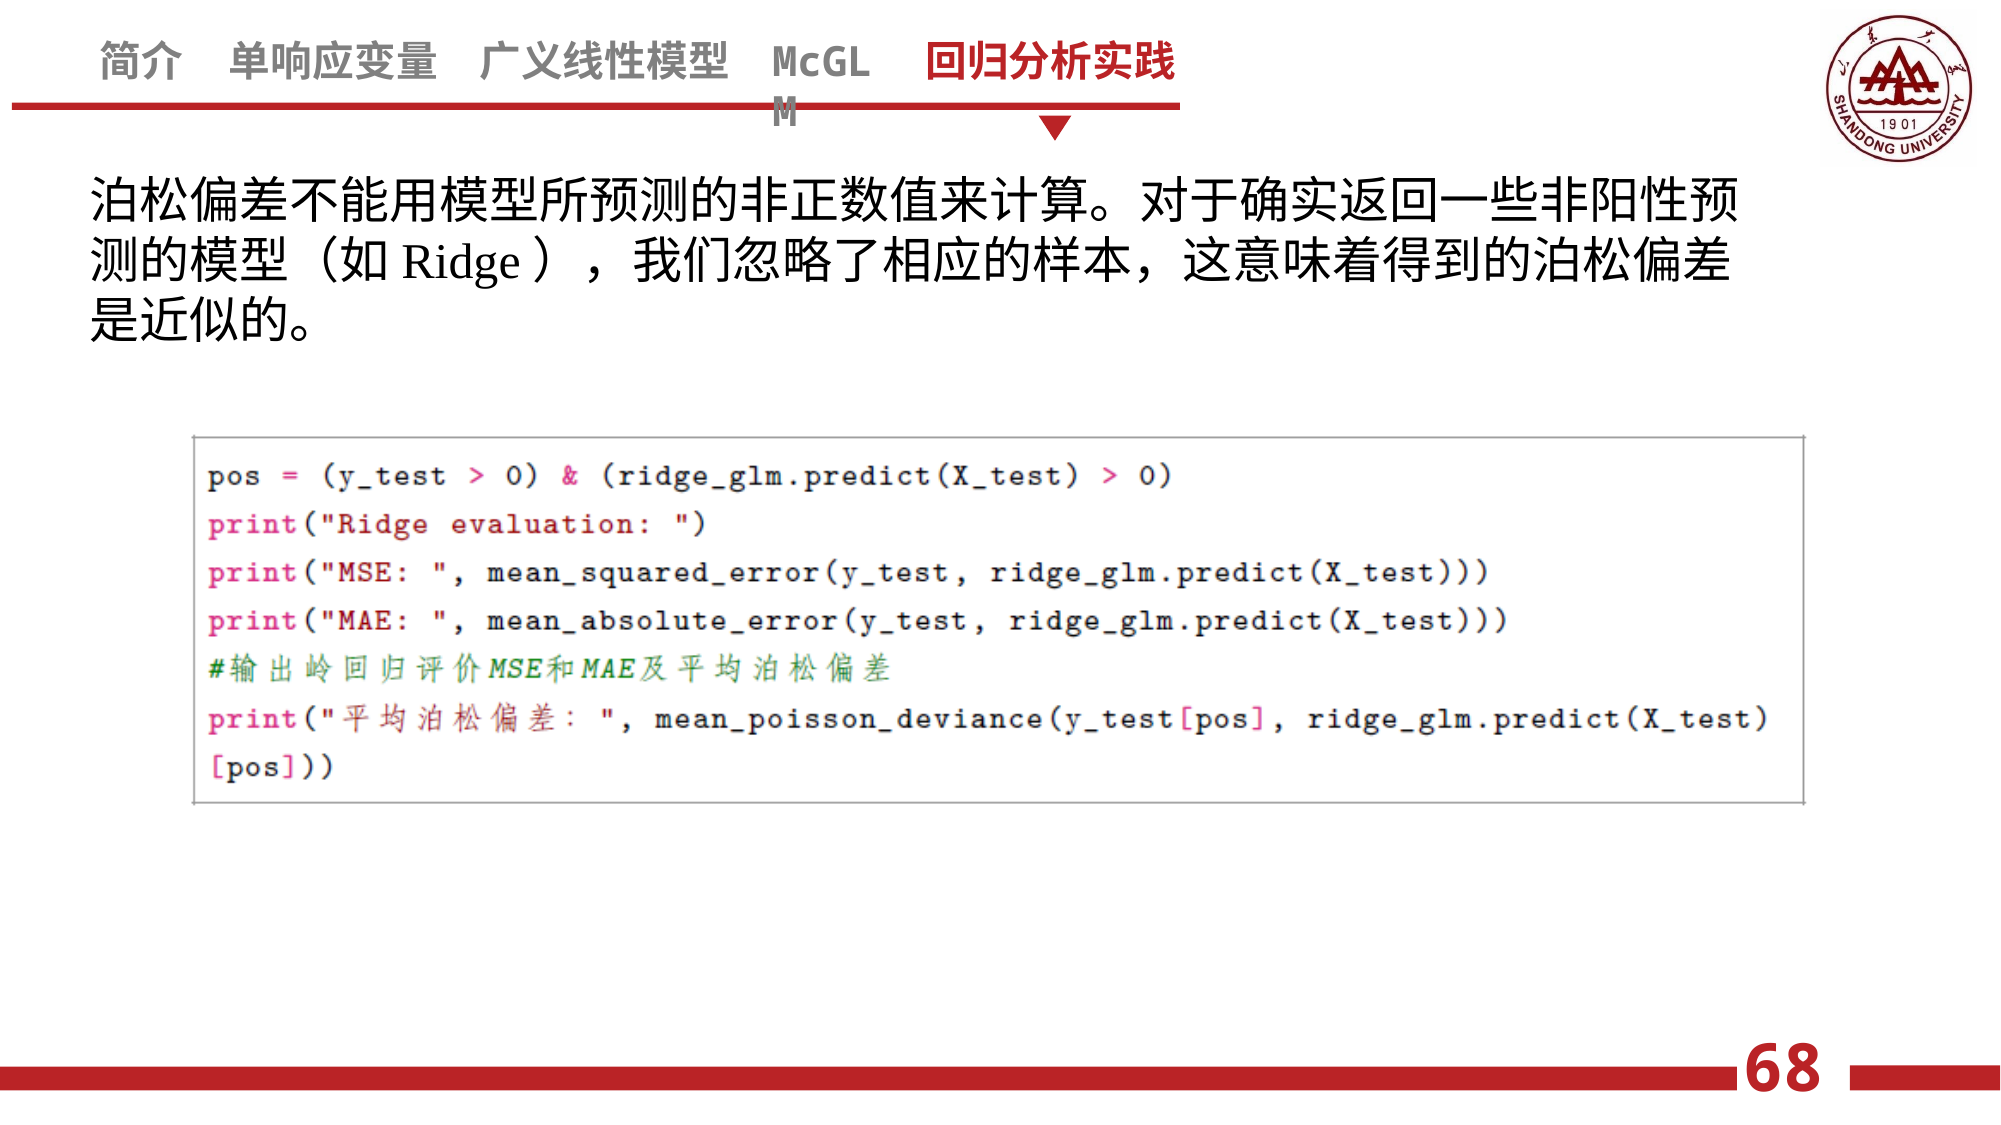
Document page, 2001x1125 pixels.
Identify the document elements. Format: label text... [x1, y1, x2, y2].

text_box 泊松偏差不能用模型所预测的非正数值来计算。对于确实返回一些非阳性预测的模型（如Ridge），我们忽略了相应的样本，这意味着得到的泊松偏差是近似的。 [74, 160, 1793, 356]
picture [184, 430, 1816, 816]
picture [1820, 9, 1977, 167]
